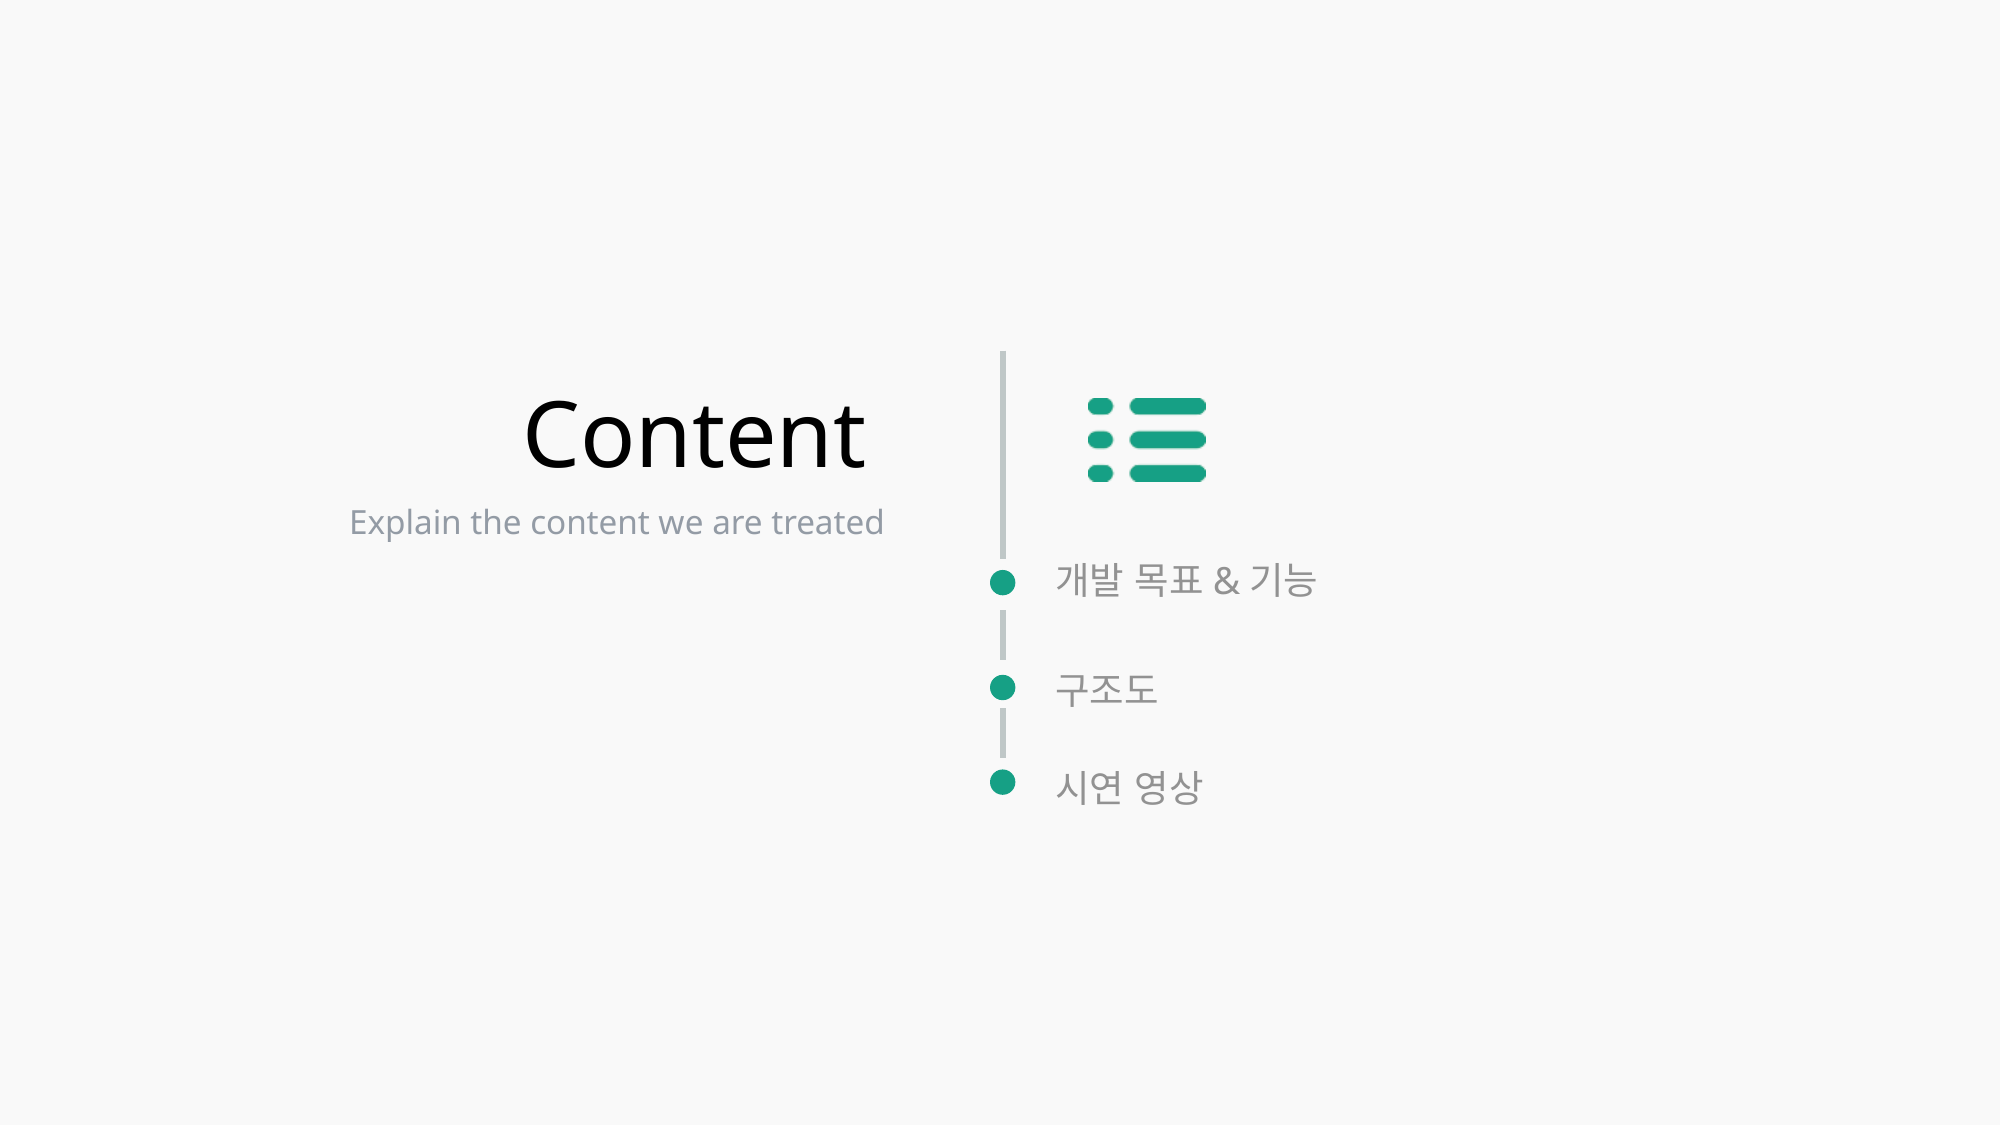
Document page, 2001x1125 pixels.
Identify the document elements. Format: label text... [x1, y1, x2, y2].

text_box 구조도 [1040, 659, 1634, 720]
text_box Content [422, 368, 882, 494]
text_box [988, 768, 1017, 796]
text_box Explain the content we are treated [321, 494, 901, 549]
picture [1088, 398, 1206, 482]
text_box [988, 568, 1017, 597]
text_box 시연 영상 [1040, 757, 1634, 818]
text_box 개발 목표&기능 [1040, 549, 1634, 610]
text_box [988, 673, 1017, 702]
